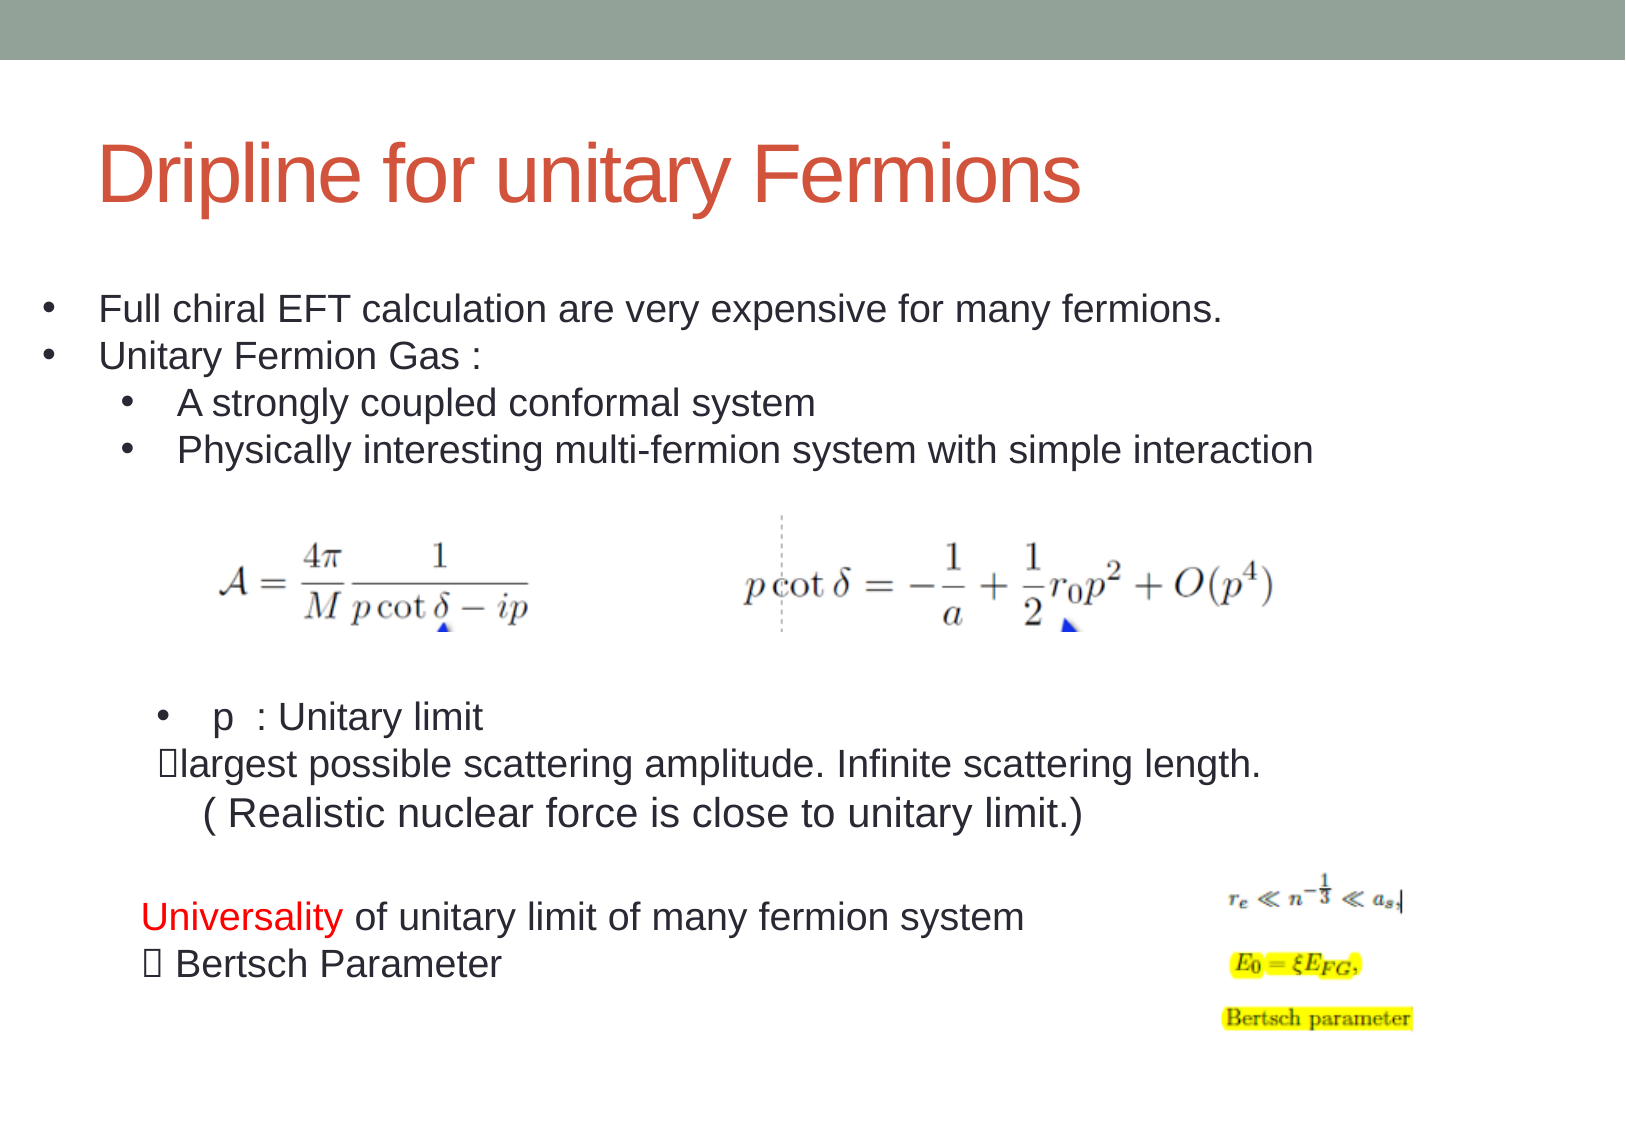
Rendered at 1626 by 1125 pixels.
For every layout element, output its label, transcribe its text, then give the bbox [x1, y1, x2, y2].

text_box Universality of unitary limit of many fermion system  Bertsch Parameter [125, 883, 1158, 993]
text_box Full chiral EFT calculation are very expensive for many fermions. Unitary Fermion Gas : A strongly coupled conformal system Physically interesting multi-fermion system with simple interaction [27, 275, 1510, 479]
title Dripline for unitary Fermions [81, 87, 1544, 250]
picture [187, 514, 1289, 633]
picture [1214, 858, 1435, 1048]
